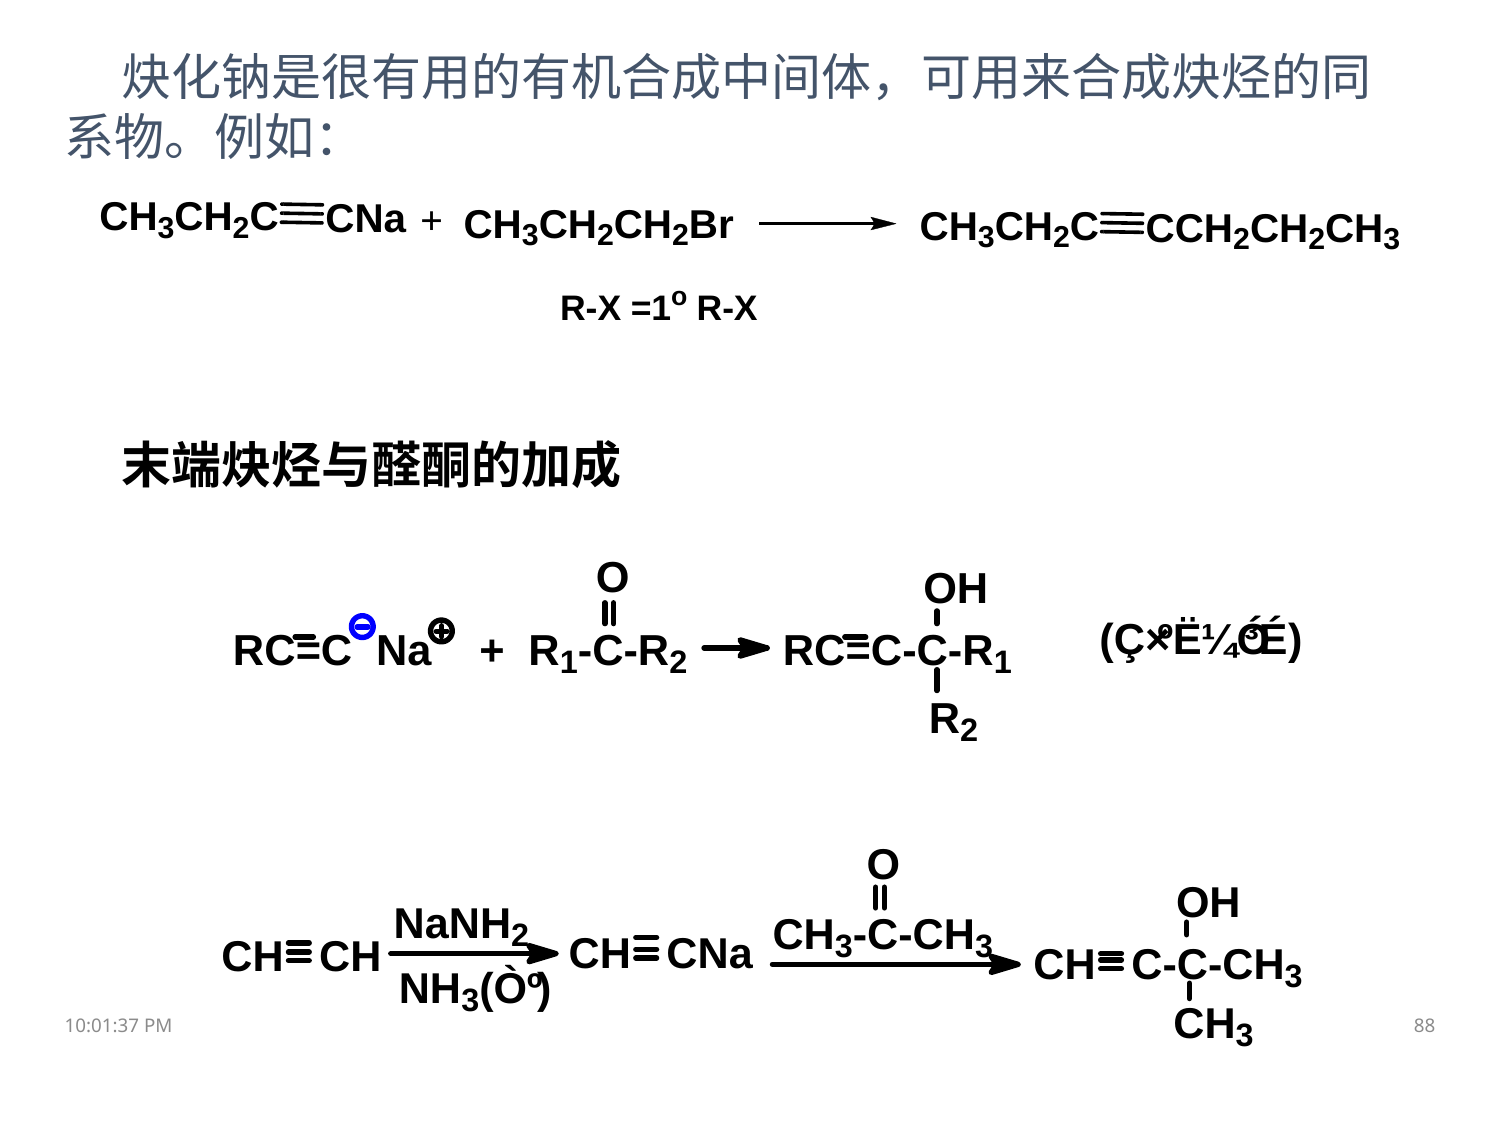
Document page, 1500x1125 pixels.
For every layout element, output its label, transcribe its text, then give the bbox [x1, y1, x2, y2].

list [230, 550, 1306, 754]
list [761, 837, 1306, 1059]
slide_number 88 [1074, 987, 1451, 1066]
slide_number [49, 987, 425, 1066]
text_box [94, 200, 1406, 338]
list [218, 897, 758, 1024]
text_box 炔化钠是很有用的有机合成中间体，可用来合成炔烃的同系物。例如： [49, 37, 1436, 173]
title 末端炔烃与醛酮的加成 [49, 407, 786, 528]
